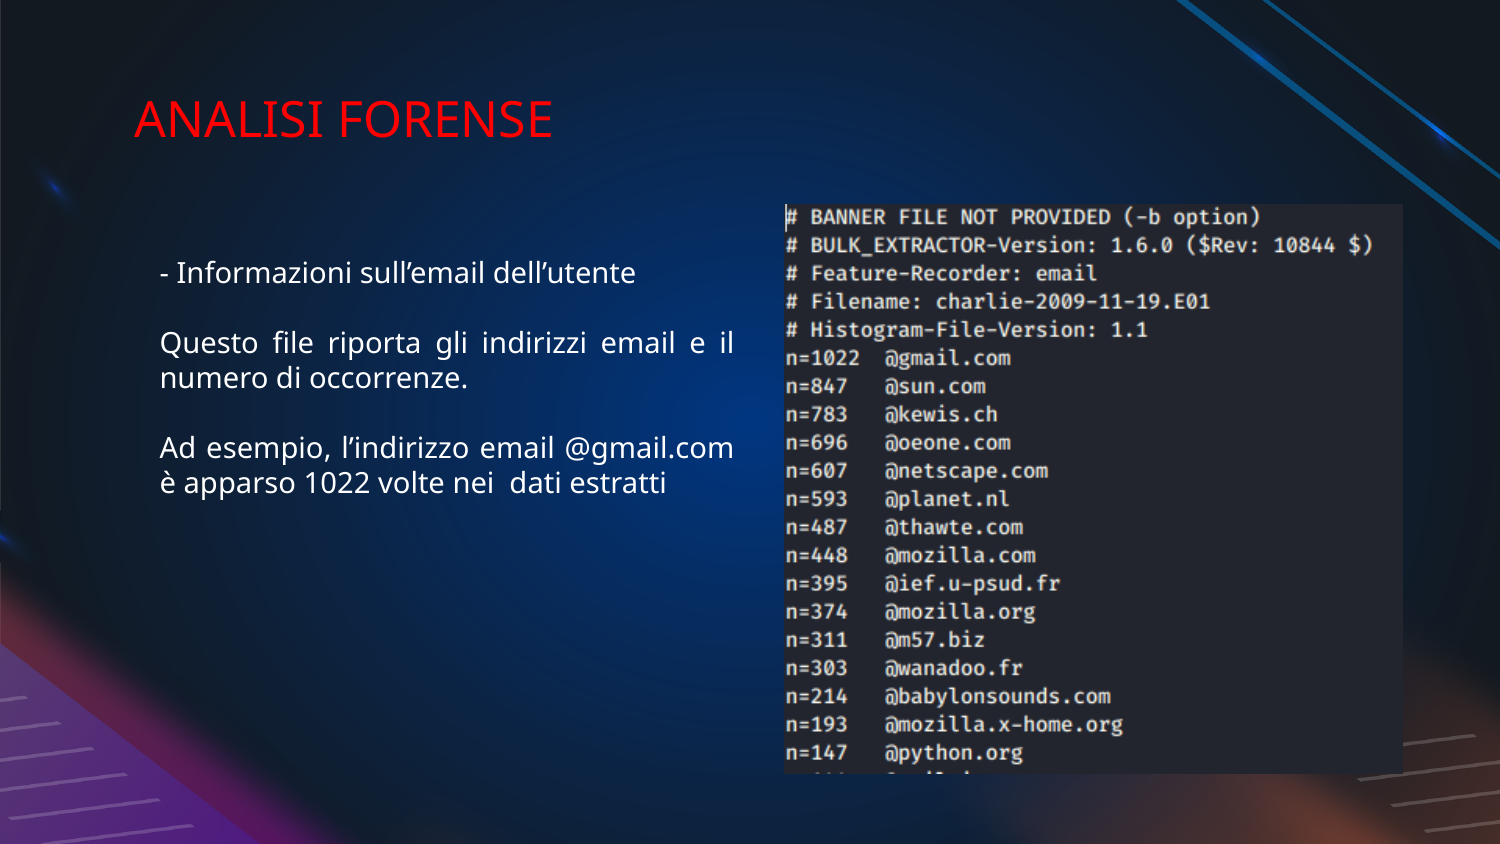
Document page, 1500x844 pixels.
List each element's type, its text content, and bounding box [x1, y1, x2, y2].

title ANALISI FORENSE [119, 72, 1449, 167]
picture [0, 0, 1500, 844]
list - Informazioni sull’email dell’utente Questo file riporta gli indirizzi email e il numero di occorrenze. Ad esempio, l’indirizzo email @gmail.com è apparso 1022 volte nei dati estratti [119, 204, 750, 723]
